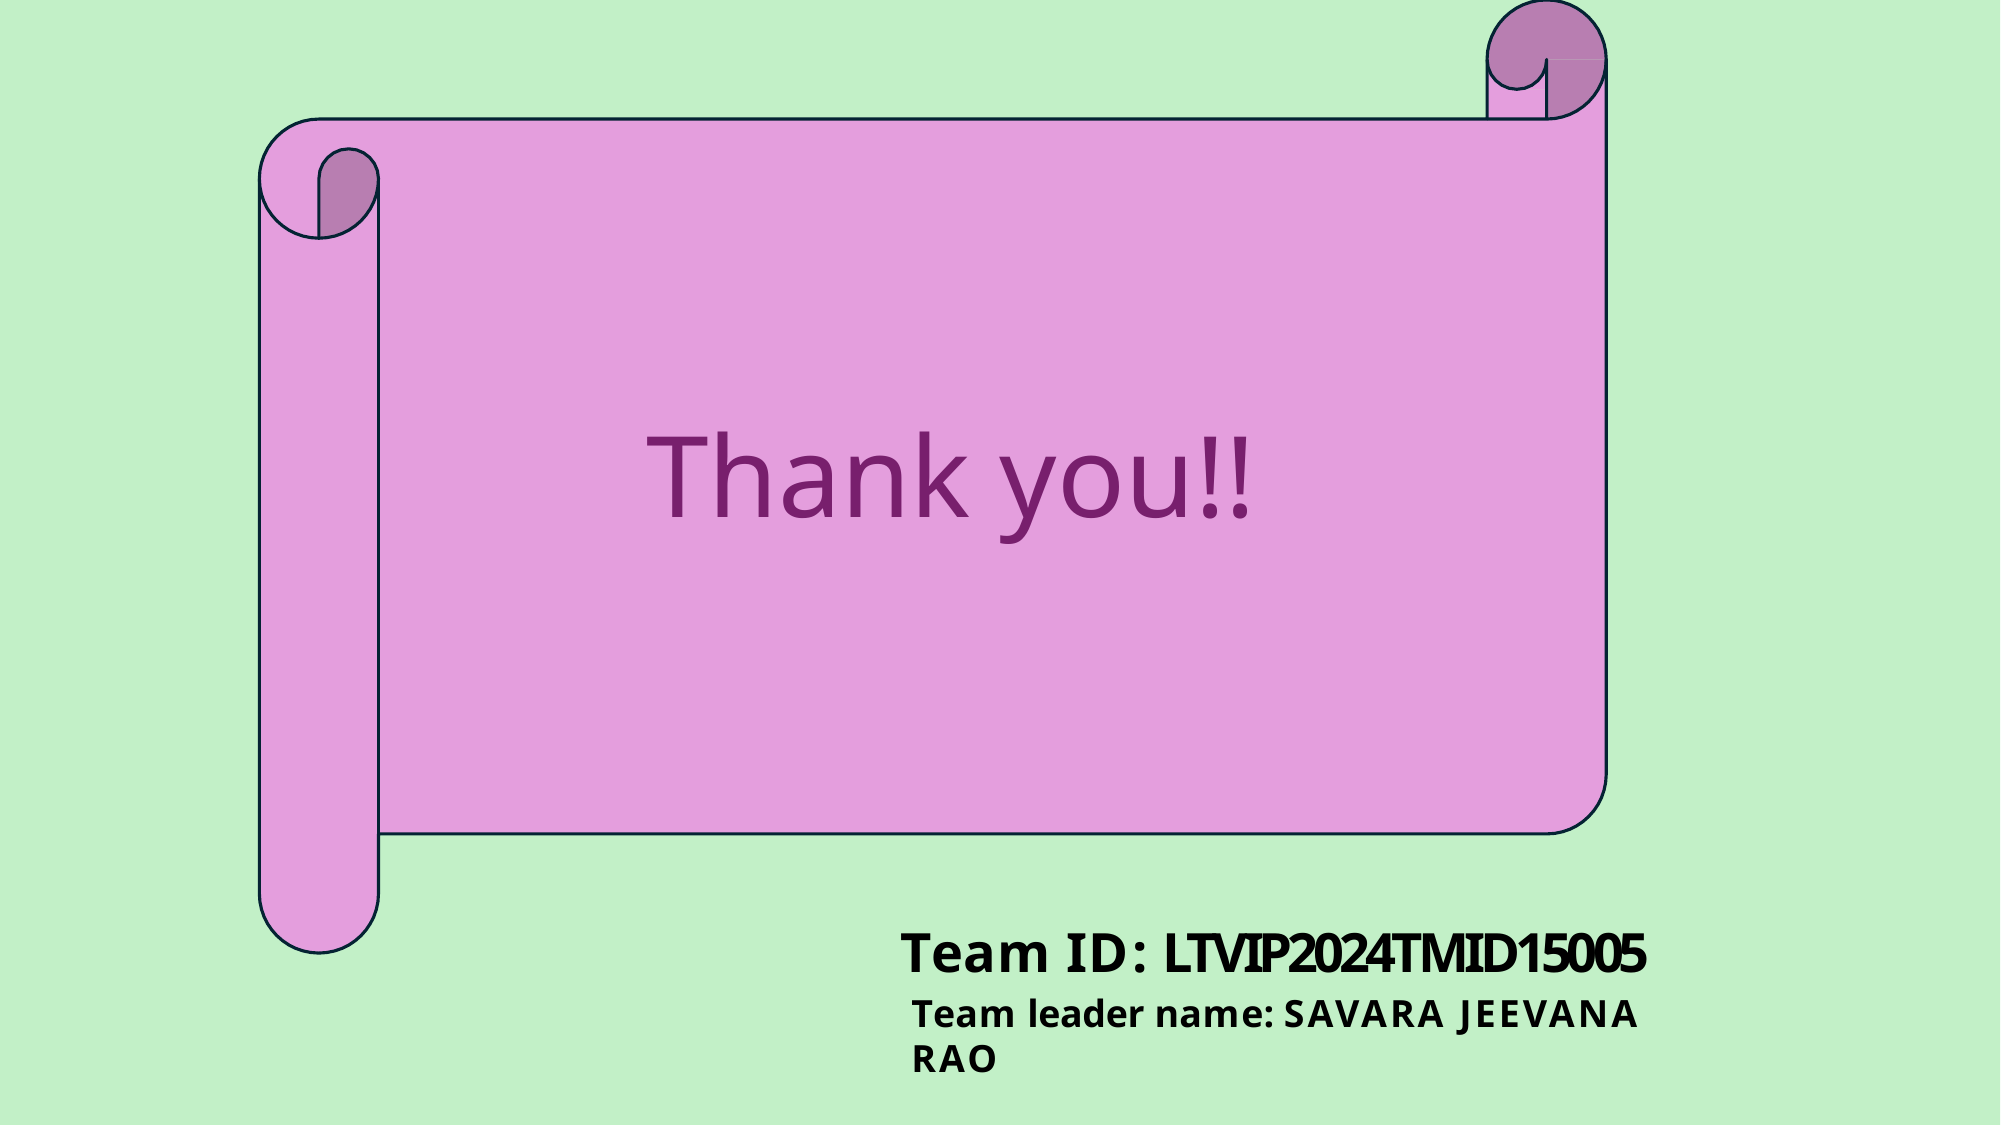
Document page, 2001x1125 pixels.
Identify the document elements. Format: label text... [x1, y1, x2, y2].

text_box Team ID: LTVIP2024TMID15005 Team leader name: SAVARA JEEVANA RAO [898, 909, 1721, 1081]
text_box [257, 0, 1608, 957]
